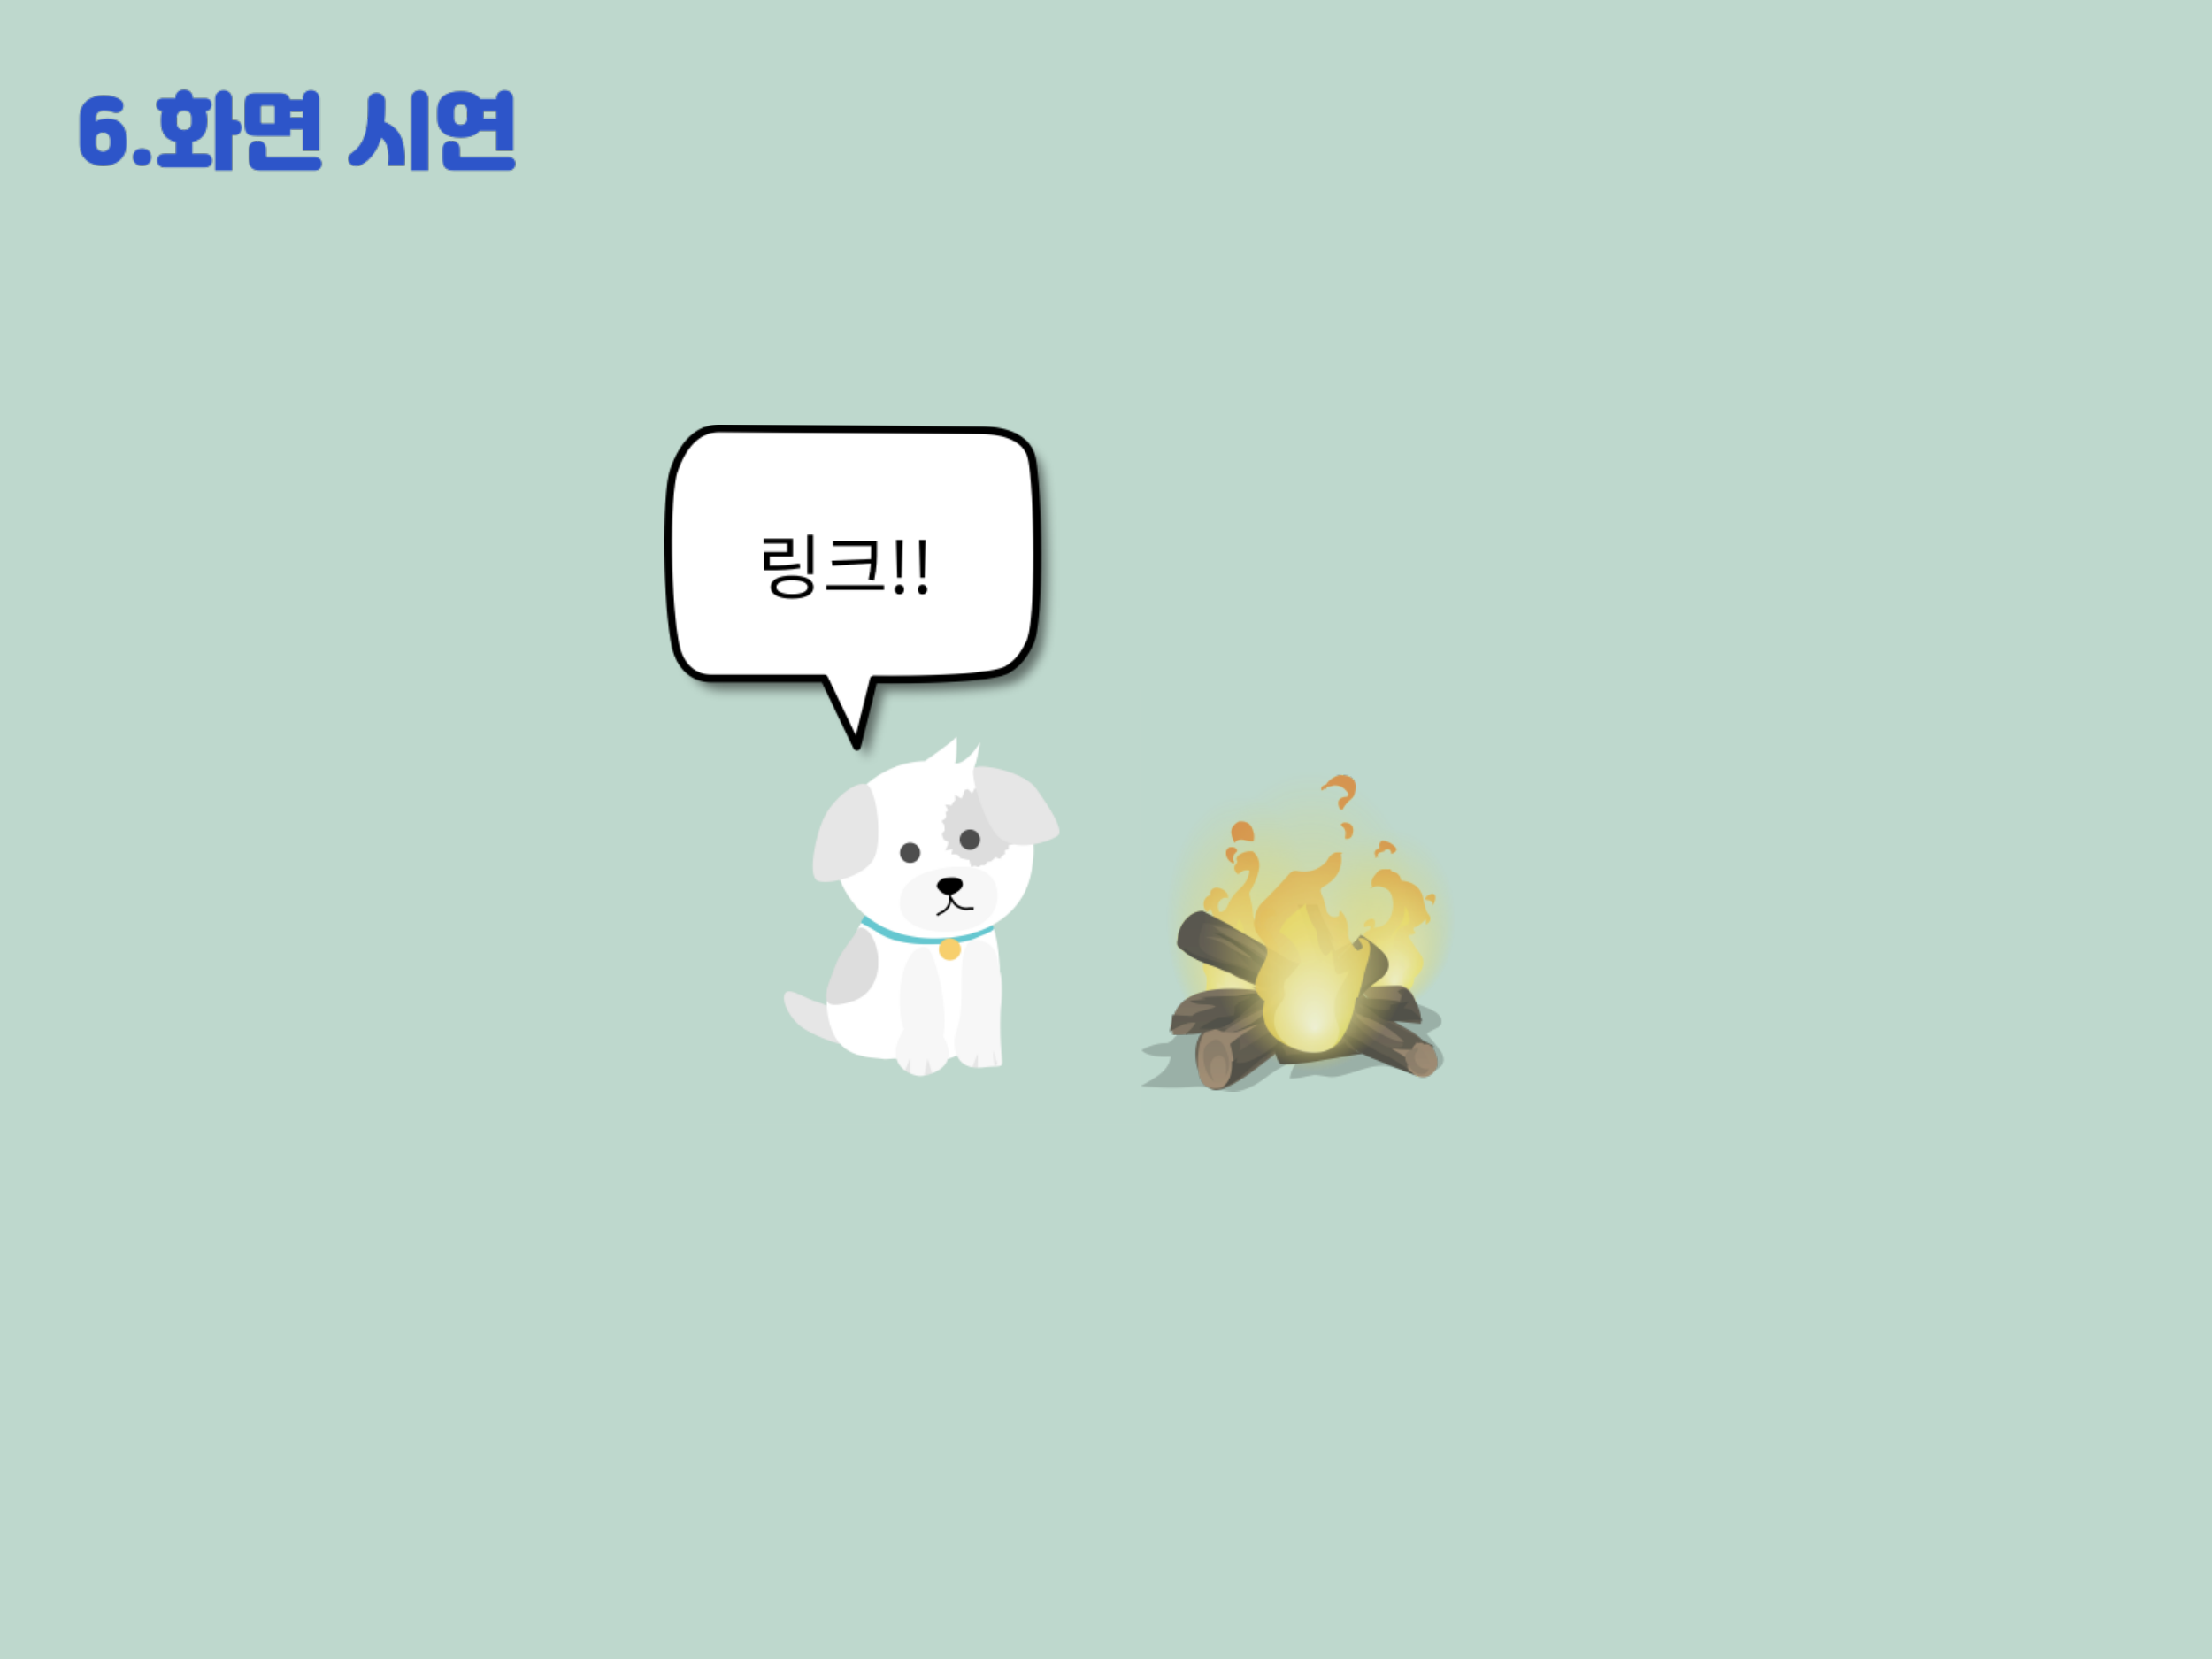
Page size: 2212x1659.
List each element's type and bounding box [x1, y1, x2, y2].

picture [61, 59, 563, 211]
text_box [664, 424, 1456, 1126]
